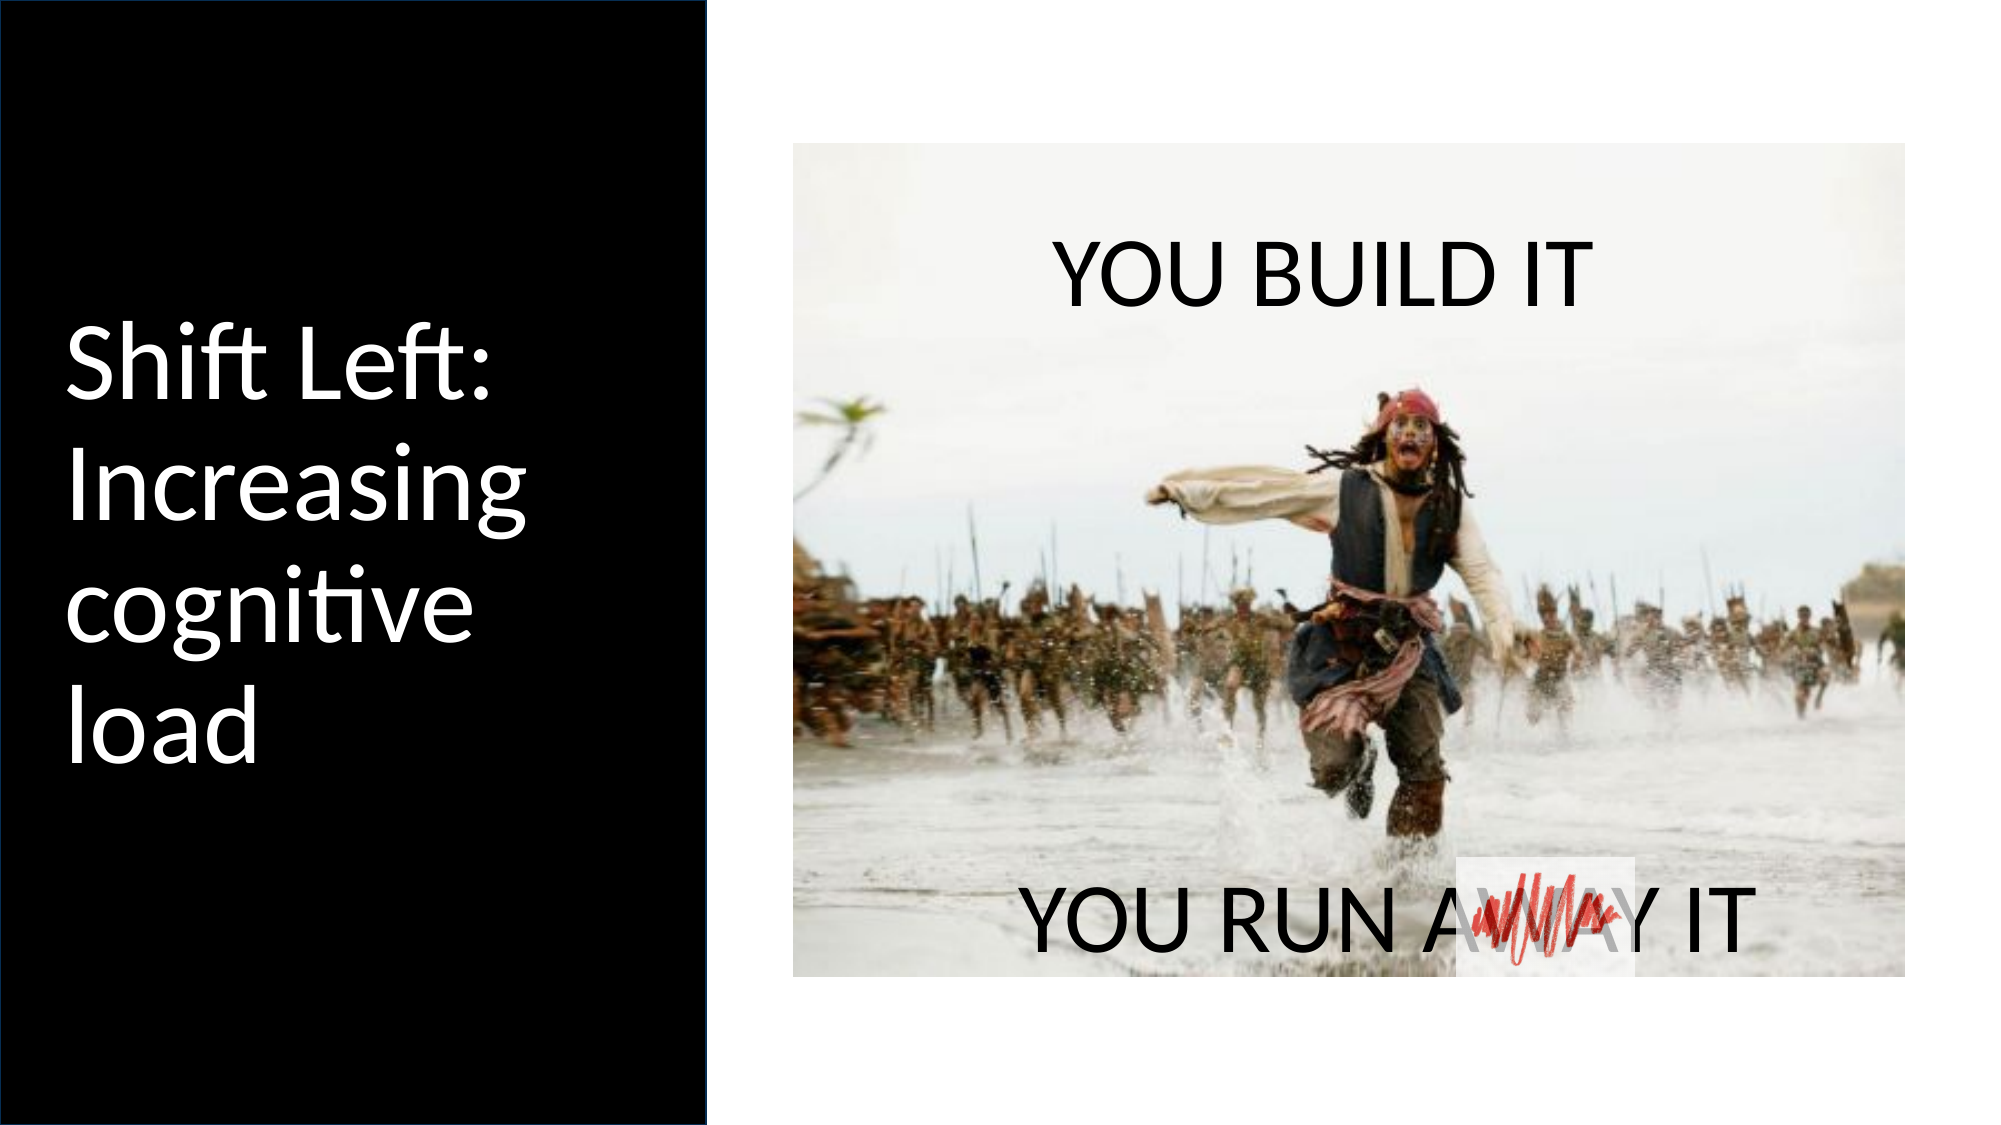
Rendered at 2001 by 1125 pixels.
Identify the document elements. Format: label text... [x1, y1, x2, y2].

title Shift Left: Increasing cognitive load [49, 227, 620, 862]
text_box [0, 0, 706, 1125]
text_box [793, 143, 1905, 982]
